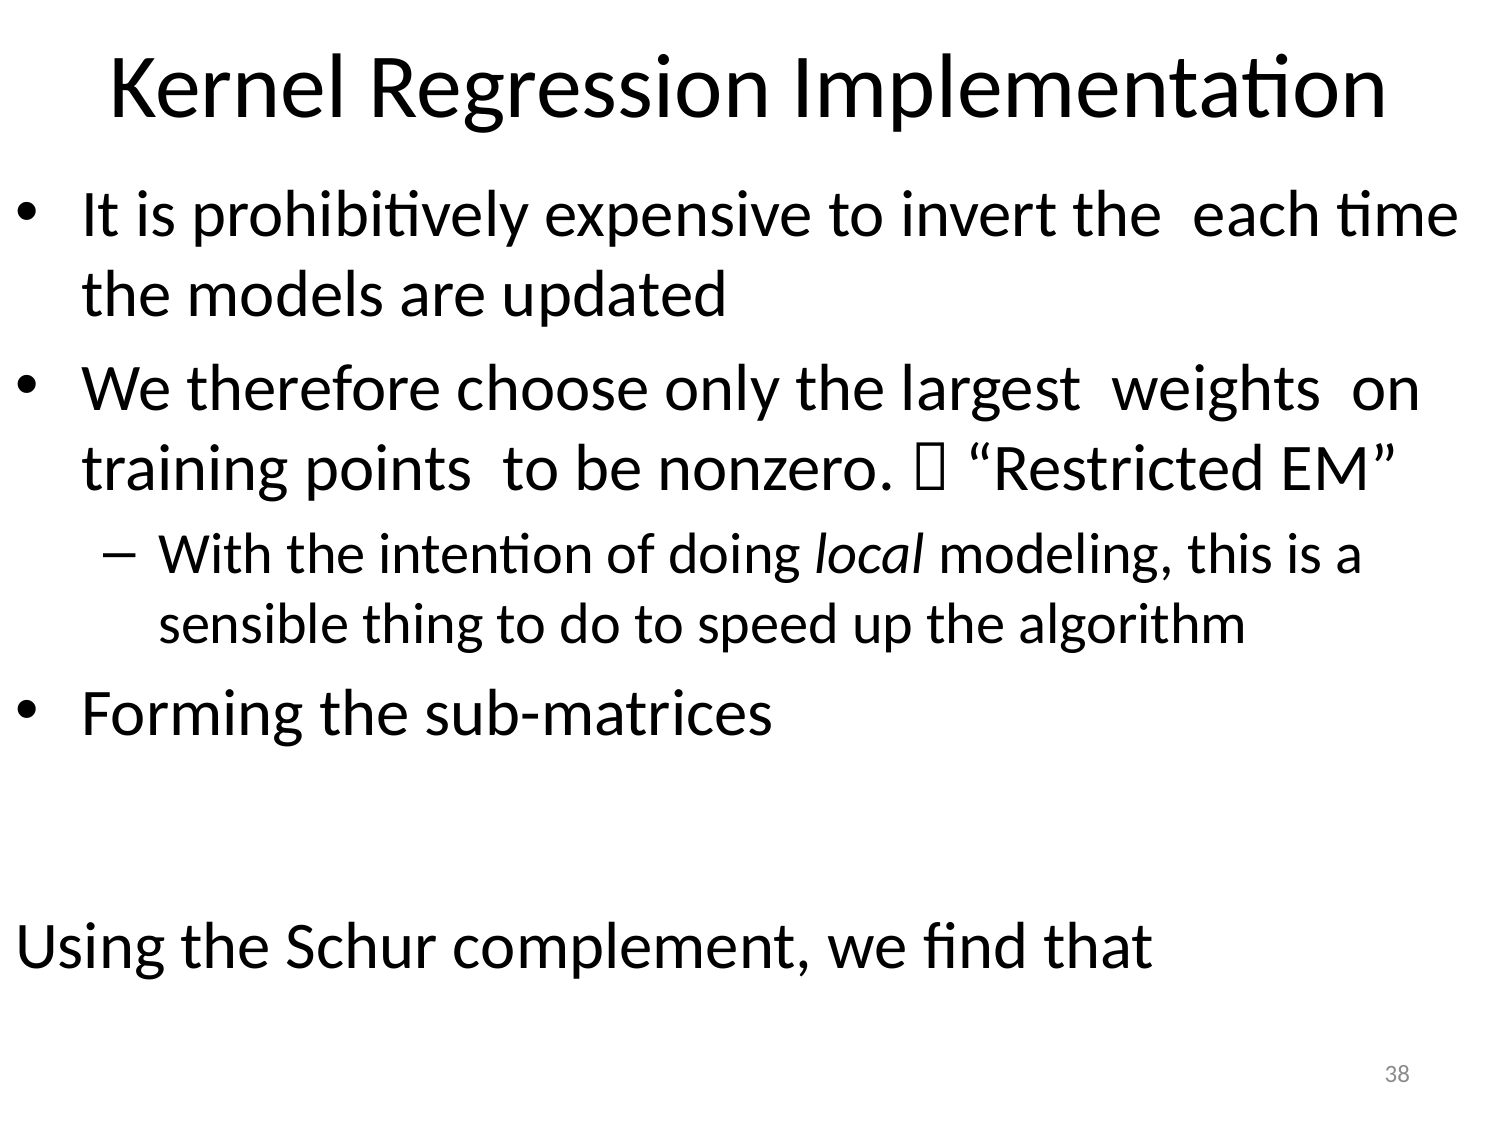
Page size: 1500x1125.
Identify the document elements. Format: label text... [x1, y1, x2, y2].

title Kernel Regression Implementation [75, 0, 1425, 163]
slide_number 38 [1074, 1042, 1425, 1103]
